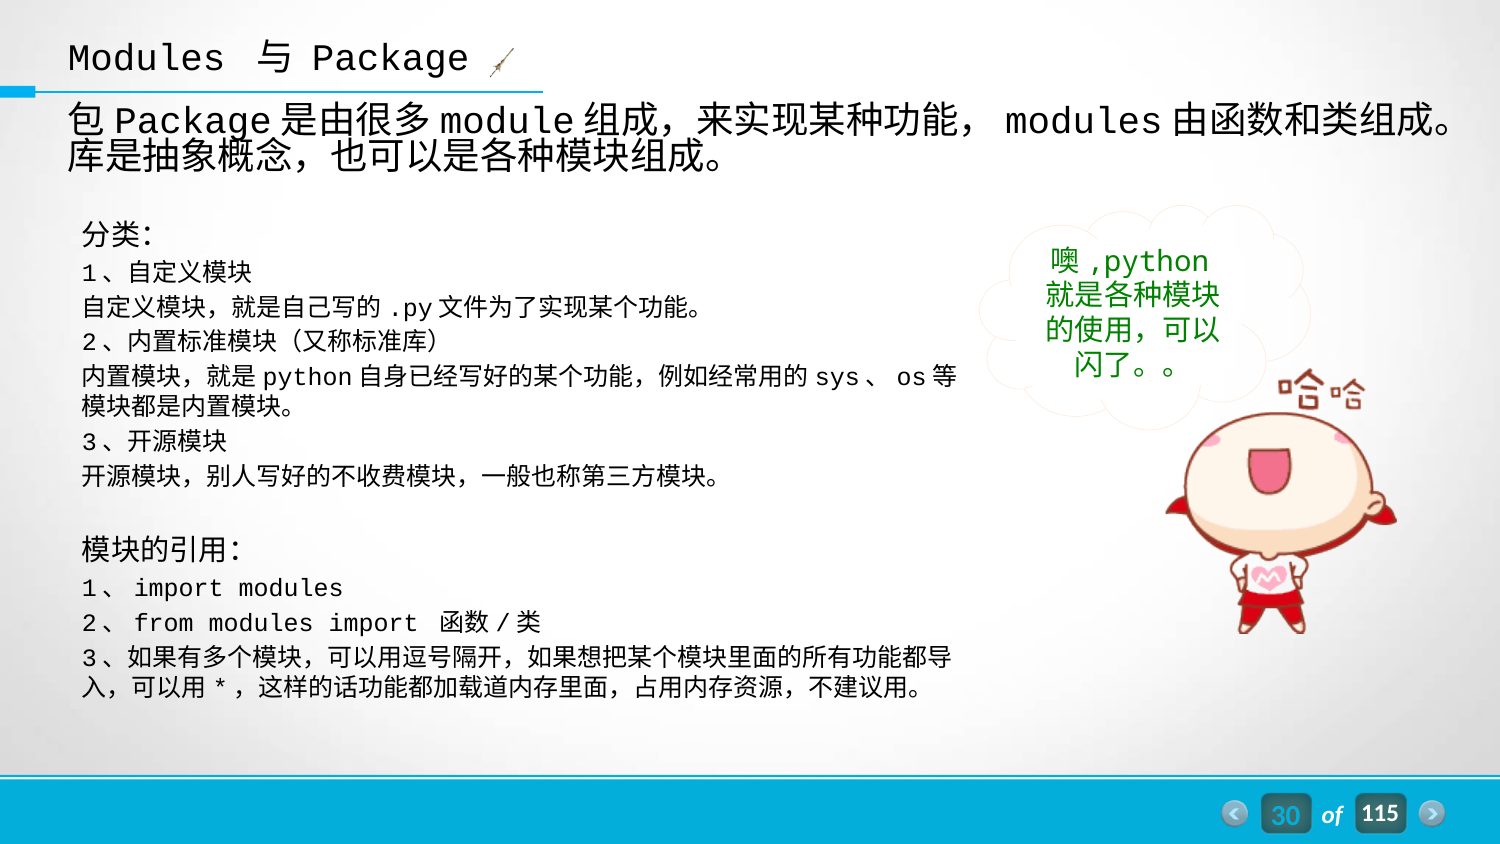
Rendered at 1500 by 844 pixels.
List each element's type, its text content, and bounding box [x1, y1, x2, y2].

picture [1355, 794, 1407, 834]
text_box 30 [1256, 789, 1316, 839]
picture [0, 0, 1500, 774]
list 分类： 1、自定义模块 自定义模块，就是自己写的.py文件为了实现某个功能。 2、内置标准模块（又称标准库） 内置模块，就是python自身已经写好的某个功能，例如经常用的sys、os等模块都是内置模块。 3、开源模块 开源模块，别人写好的不收费模块，一般也称第三方模块。 模块的引用： 1、import modules 2、from modules import 函数/类 3、如果有多个模块，可以用逗号隔开，如果想把某个模块里面的所有功能都导入，可以用*，这样的话功能都加载道内存里面，占用内存资源，不建议用。 [66, 208, 982, 800]
text_box Modules 与 Package [53, 25, 491, 85]
text_box [0, 85, 36, 98]
text_box 噢,python就是各种模块的使用，可以闪了。。 [977, 203, 1313, 433]
text_box 包Package是由很多module组成，来实现某种功能，modules由函数和类组成。库是抽象概念，也可以是各种模块组成。 [53, 97, 1459, 185]
